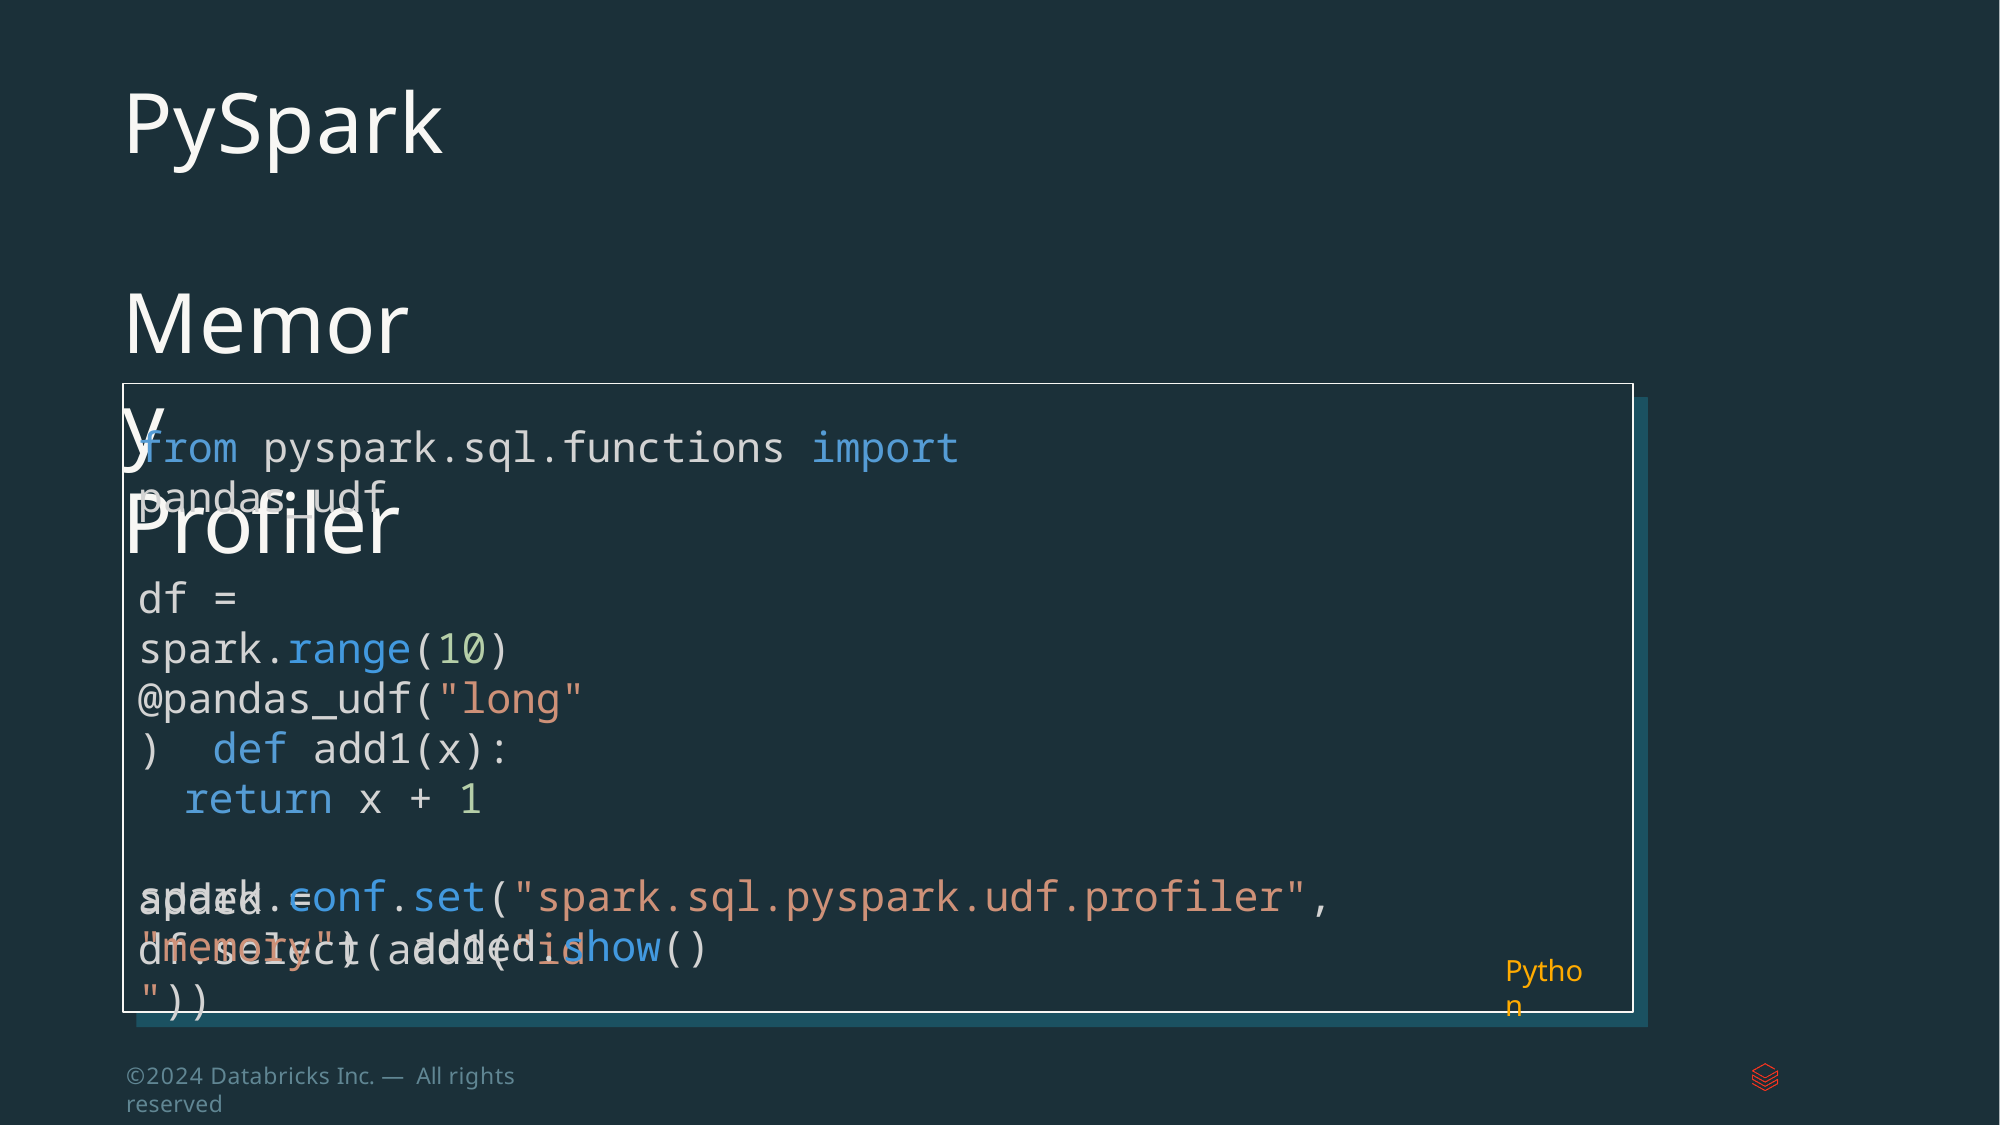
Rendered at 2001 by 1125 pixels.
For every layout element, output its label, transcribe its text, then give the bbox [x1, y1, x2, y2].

footer ©2024 Databricks Inc. — All rights reserved [123, 1059, 586, 1125]
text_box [121, 382, 1649, 1028]
picture [1749, 1061, 1781, 1093]
title PySpark Memory Profiler [120, 67, 452, 382]
